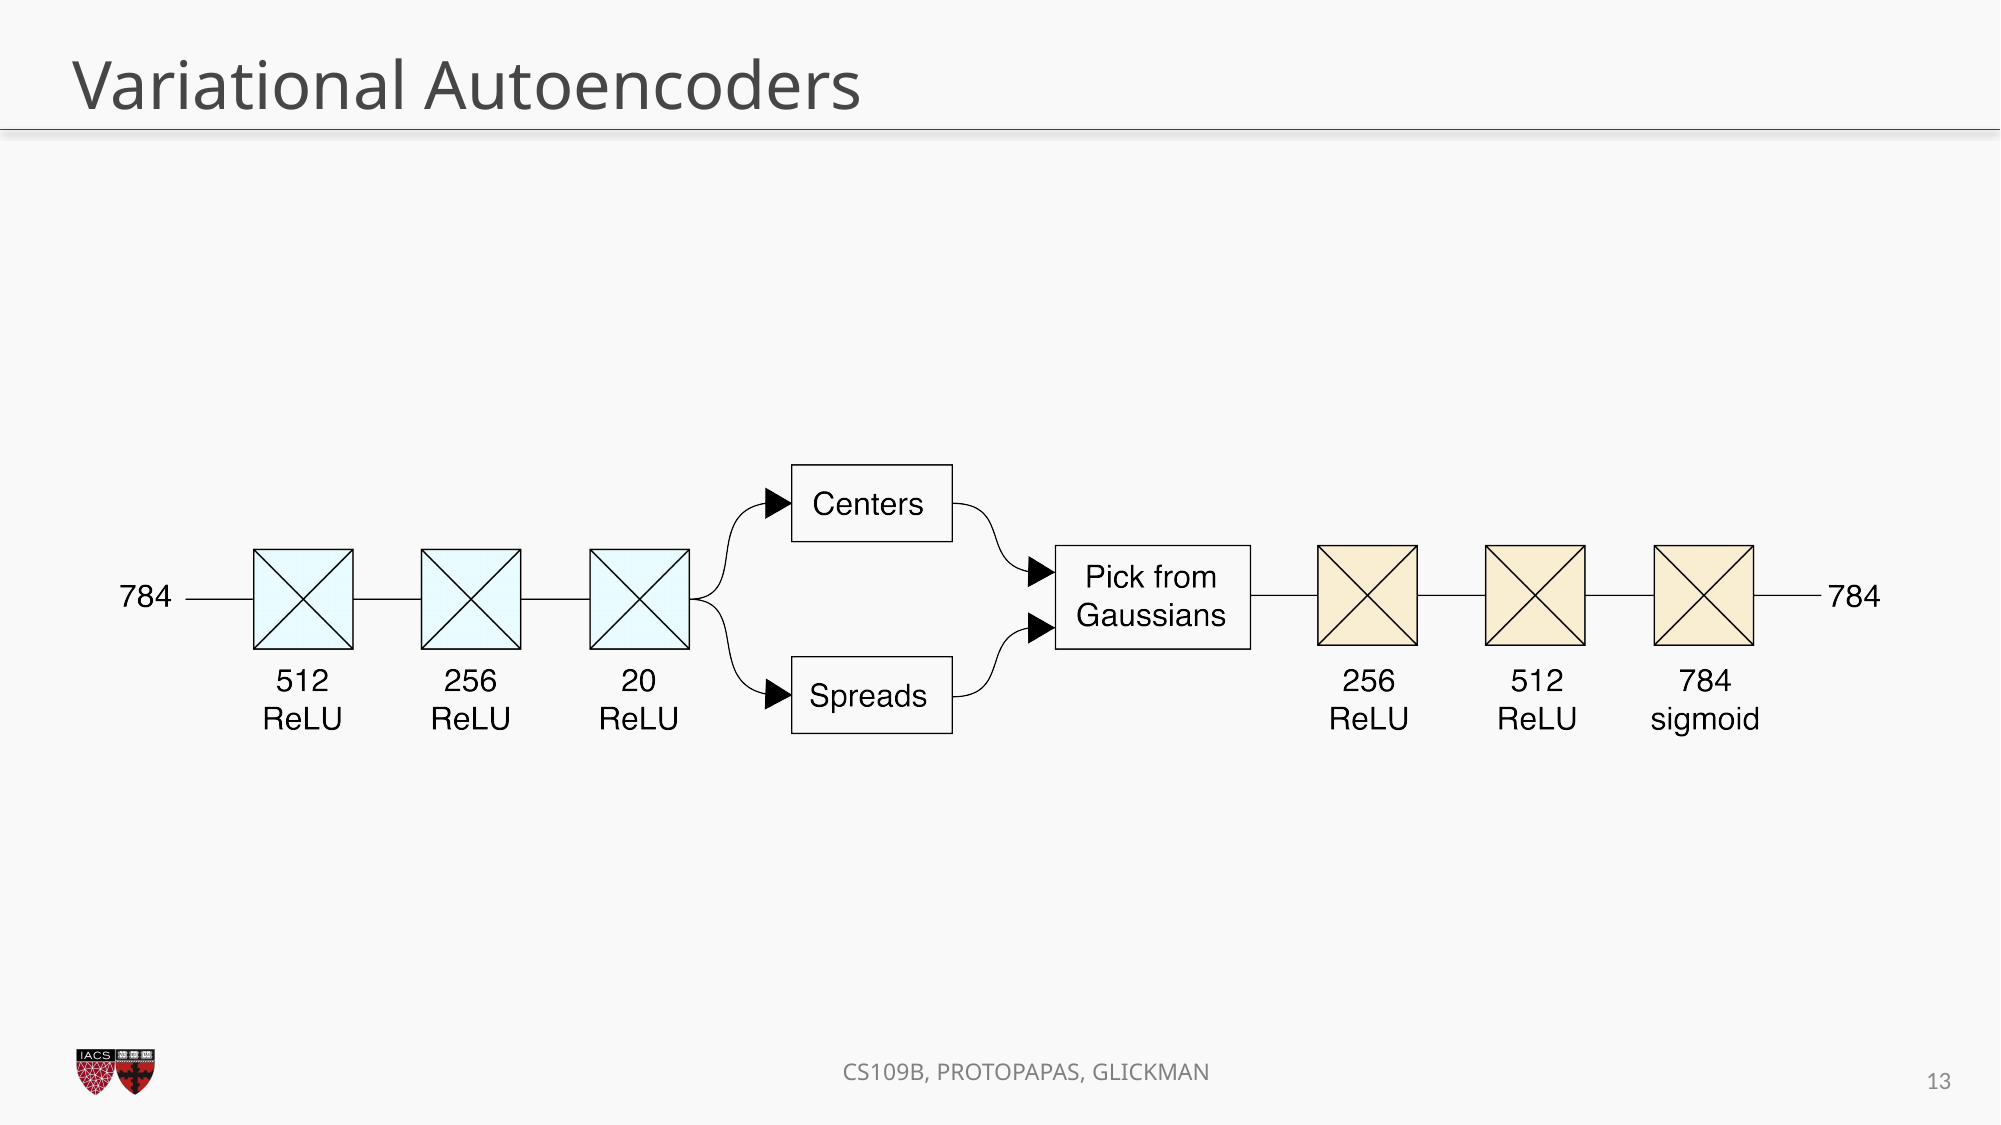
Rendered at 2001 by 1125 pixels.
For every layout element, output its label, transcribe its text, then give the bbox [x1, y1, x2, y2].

title Variational Autoencoders [57, 35, 1943, 162]
picture [119, 464, 1881, 745]
picture [75, 1049, 155, 1095]
slide_number 13 [1500, 1050, 1967, 1110]
